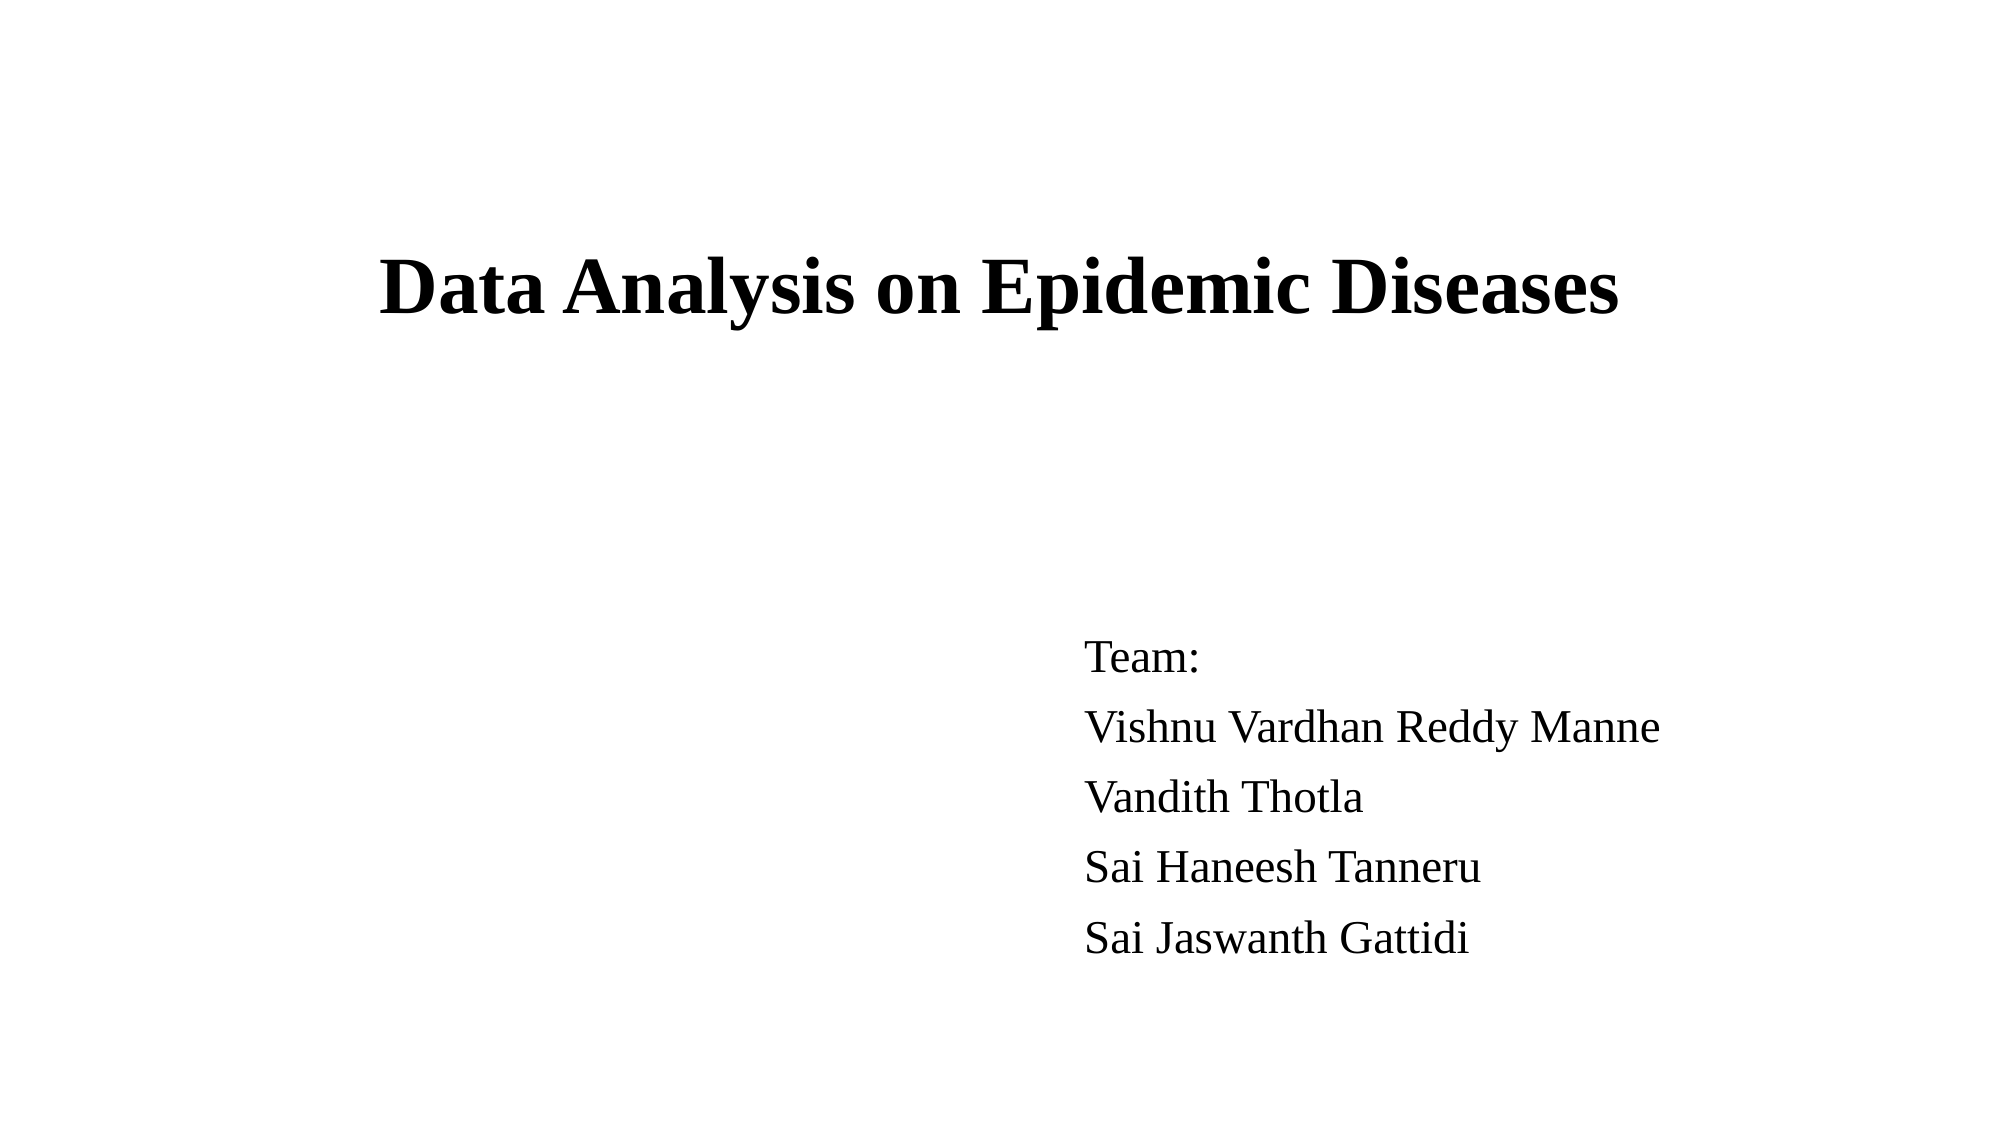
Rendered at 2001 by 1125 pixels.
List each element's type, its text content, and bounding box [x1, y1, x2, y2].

subtitle Team: Vishnu Vardhan Reddy Manne Vandith Thotla Sai Haneesh Tanneru Sai Jaswanth Gattidi [1069, 624, 1750, 974]
title Data Analysis on Epidemic Diseases [249, 184, 1750, 340]
